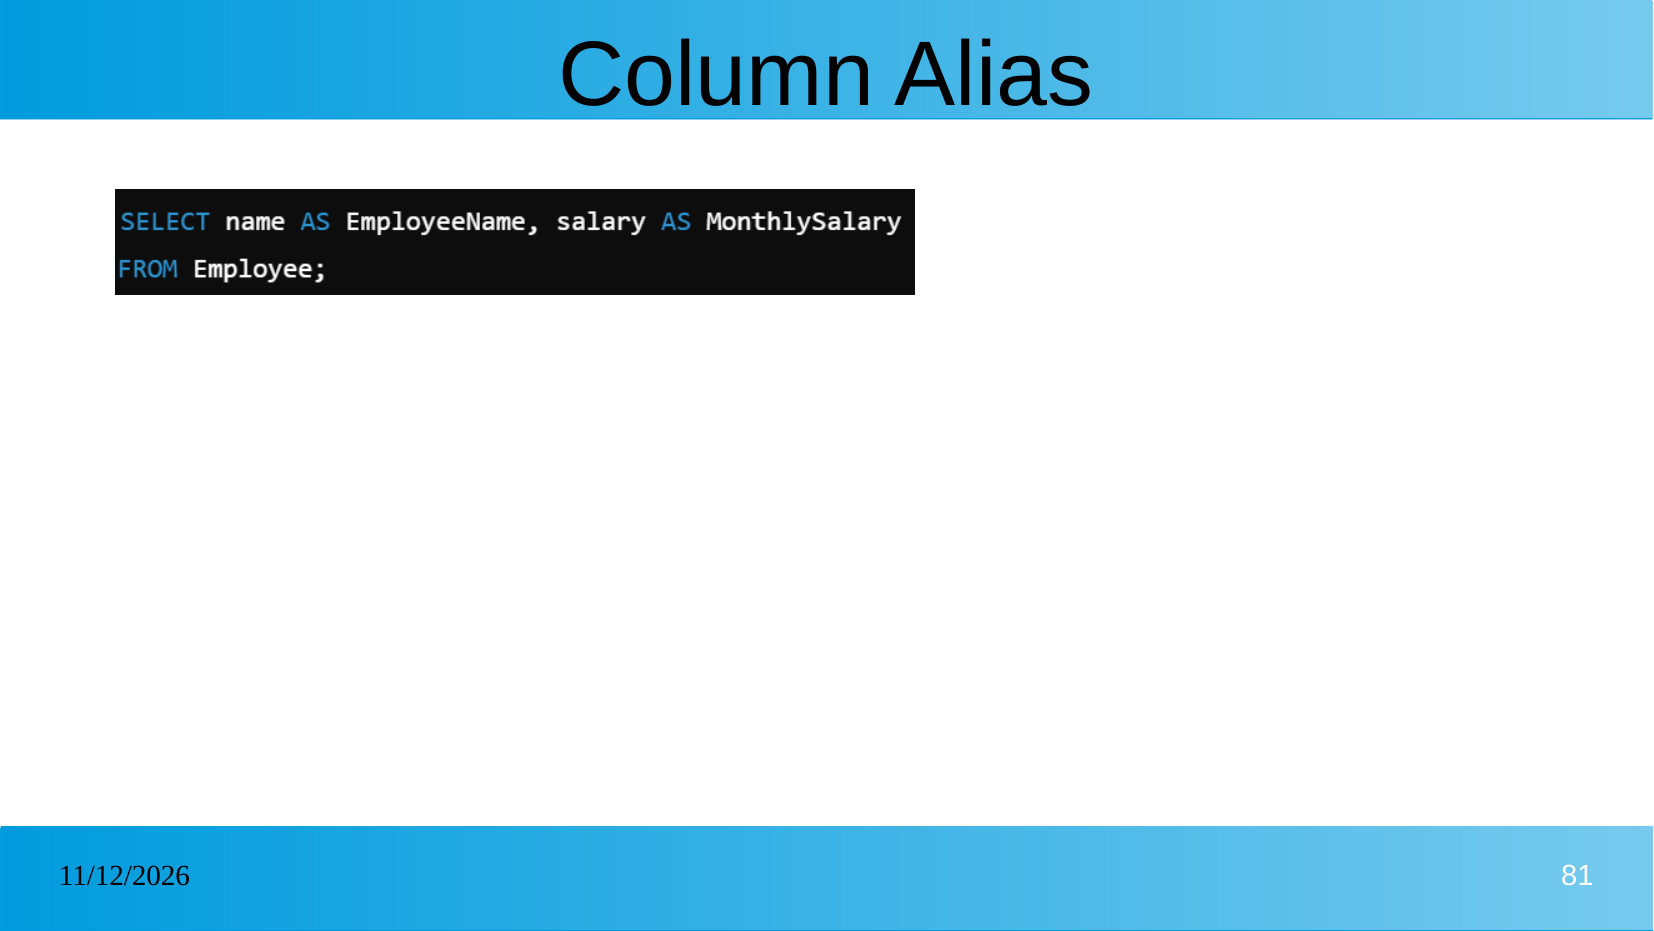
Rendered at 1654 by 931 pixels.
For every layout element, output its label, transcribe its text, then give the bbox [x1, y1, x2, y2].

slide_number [59, 856, 443, 915]
picture [115, 188, 916, 295]
title Column Alias [59, 29, 1594, 108]
slide_number 81 [1210, 856, 1594, 915]
